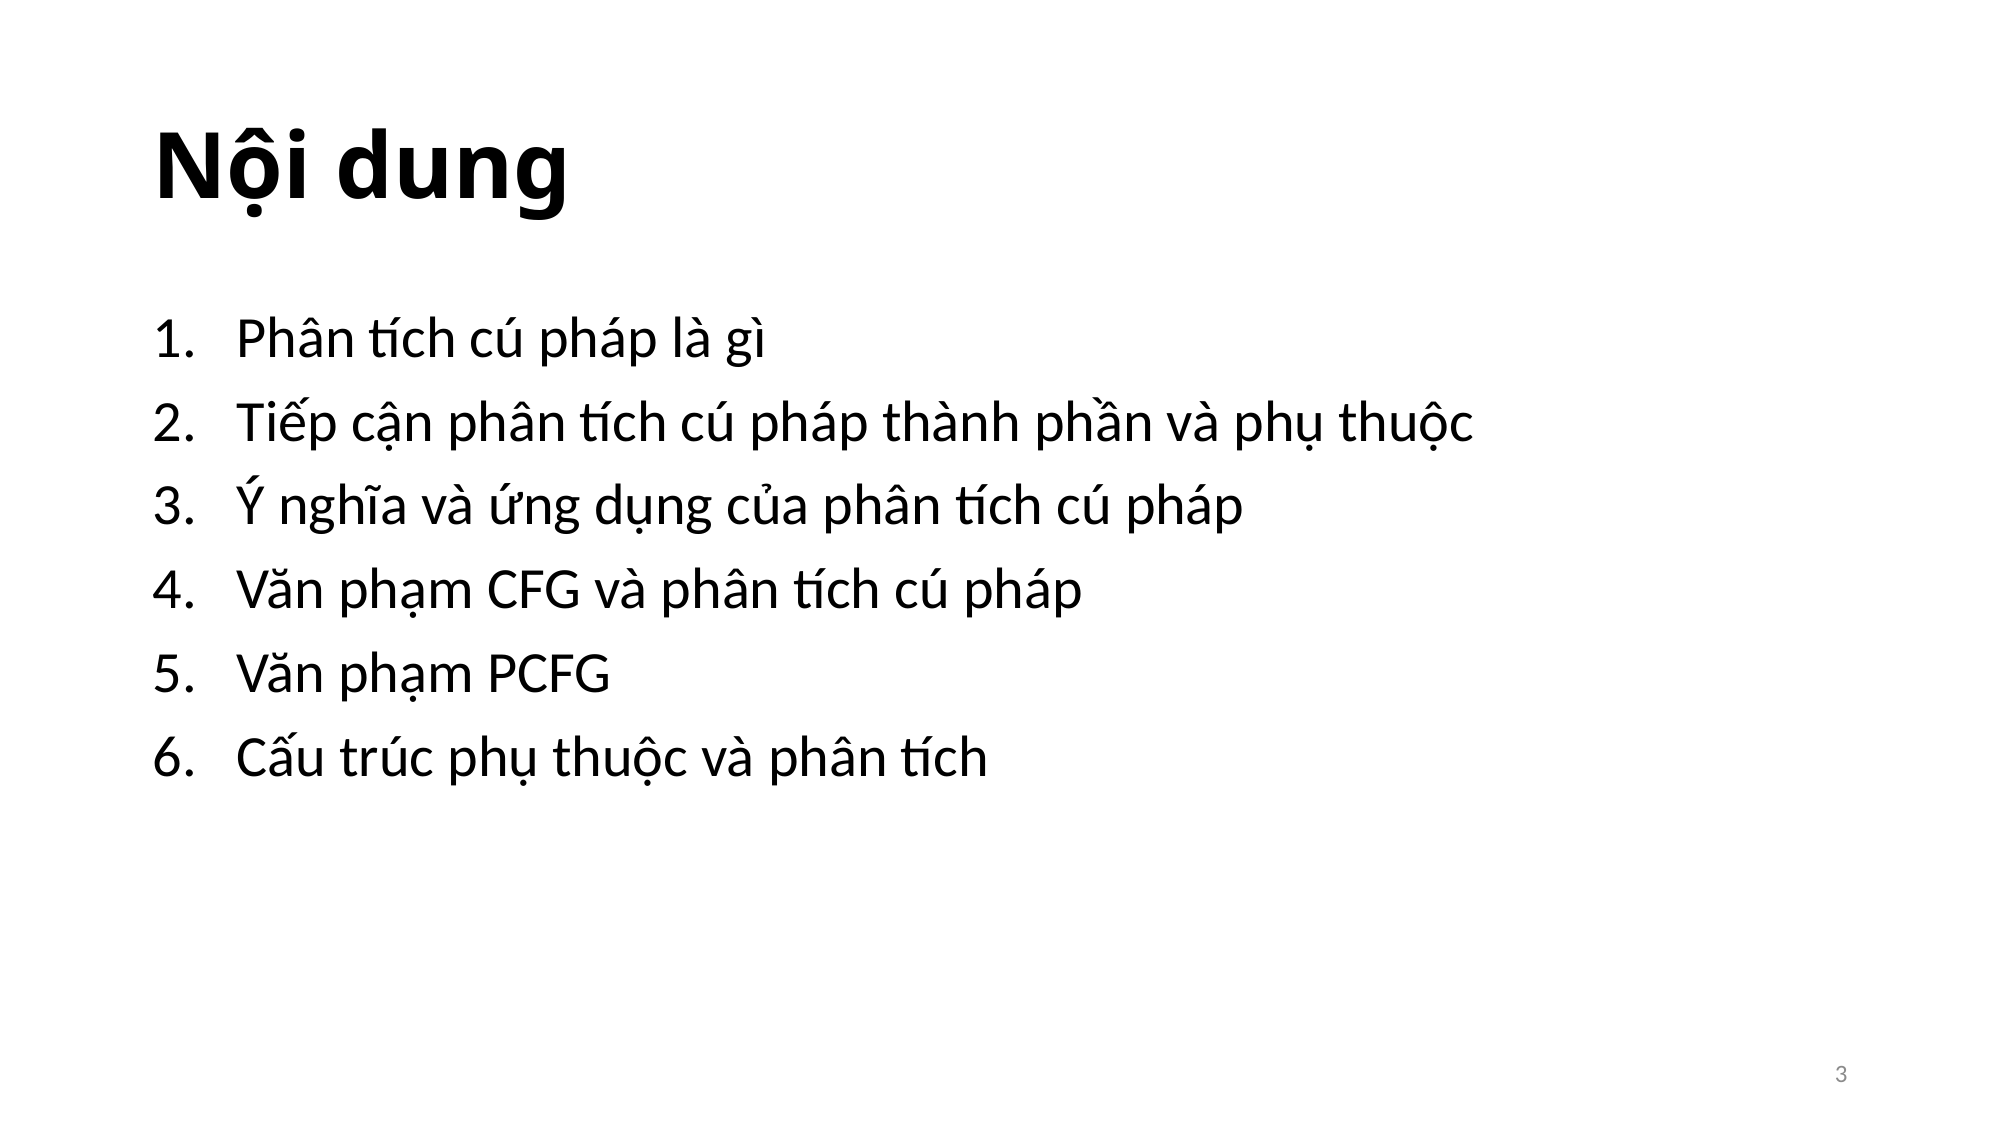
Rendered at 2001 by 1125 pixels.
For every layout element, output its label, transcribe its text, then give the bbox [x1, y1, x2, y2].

slide_number 3 [1412, 1042, 1863, 1103]
title Nội dung [137, 59, 1863, 278]
list Phân tích cú pháp là gì Tiếp cận phân tích cú pháp thành phần và phụ thuộc Ý nghĩa và ứng dụng của phân tích cú pháp Văn phạm CFG và phân tích cú pháp Văn phạm PCFG Cấu trúc phụ thuộc và phân tích [137, 299, 1863, 1014]
